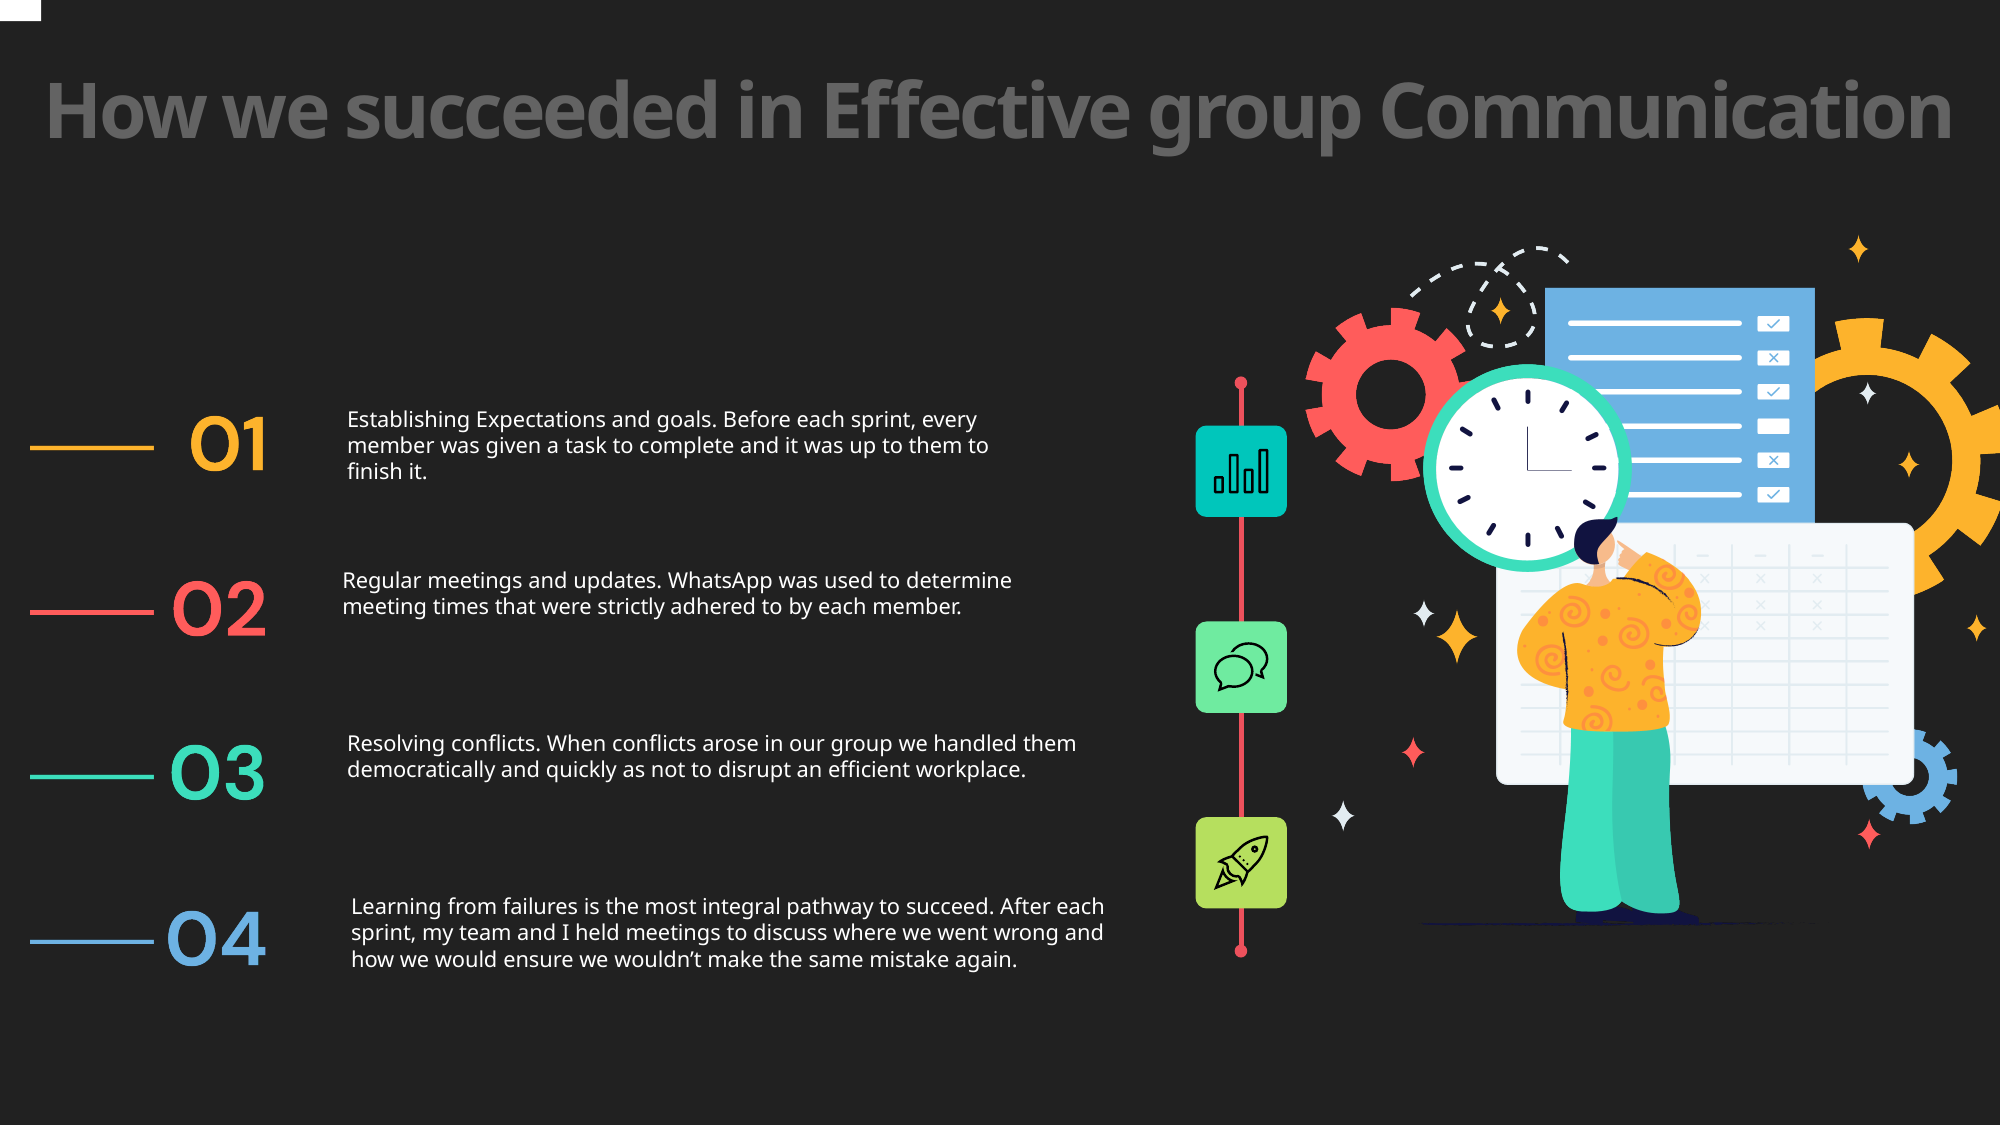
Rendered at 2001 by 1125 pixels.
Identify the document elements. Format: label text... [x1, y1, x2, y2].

text_box [1228, 453, 1239, 494]
text_box [1258, 448, 1269, 494]
text_box [1213, 654, 1254, 692]
text_box [1234, 944, 1248, 958]
text_box [1238, 909, 1244, 945]
text_box Regular meetings and updates. WhatsApp was used to determine meeting times that were strictly adhered to by each member. [327, 558, 1063, 627]
text_box [1238, 517, 1244, 621]
text_box [1195, 621, 1287, 713]
text_box [1234, 376, 1248, 390]
text_box Learning from failures is the most integral pathway to succeed. After each sprint, my team and I held meetings to discuss where we went wrong and how we would ensure we wouldn’t make the same mistake again. [336, 885, 1134, 979]
text_box [1230, 642, 1269, 680]
picture [30, 376, 315, 1034]
text_box [1238, 713, 1244, 817]
text_box [1195, 817, 1287, 909]
text_box Resolving conflicts. When conflicts arose in our group we handled them democratically and quickly as not to disrupt an efficient workplace. [332, 722, 1124, 790]
text_box [1213, 476, 1224, 494]
text_box [1238, 389, 1244, 425]
text_box What [0, 0, 42, 22]
text_box How we succeeded in Effective group Communication [28, 53, 1972, 162]
picture [1305, 234, 2000, 927]
text_box [1213, 835, 1269, 890]
text_box Establishing Expectations and goals. Before each sprint, every member was given a task to complete and it was up to them to finish it. [332, 397, 1041, 492]
text_box [1243, 468, 1254, 494]
text_box [1195, 425, 1287, 517]
